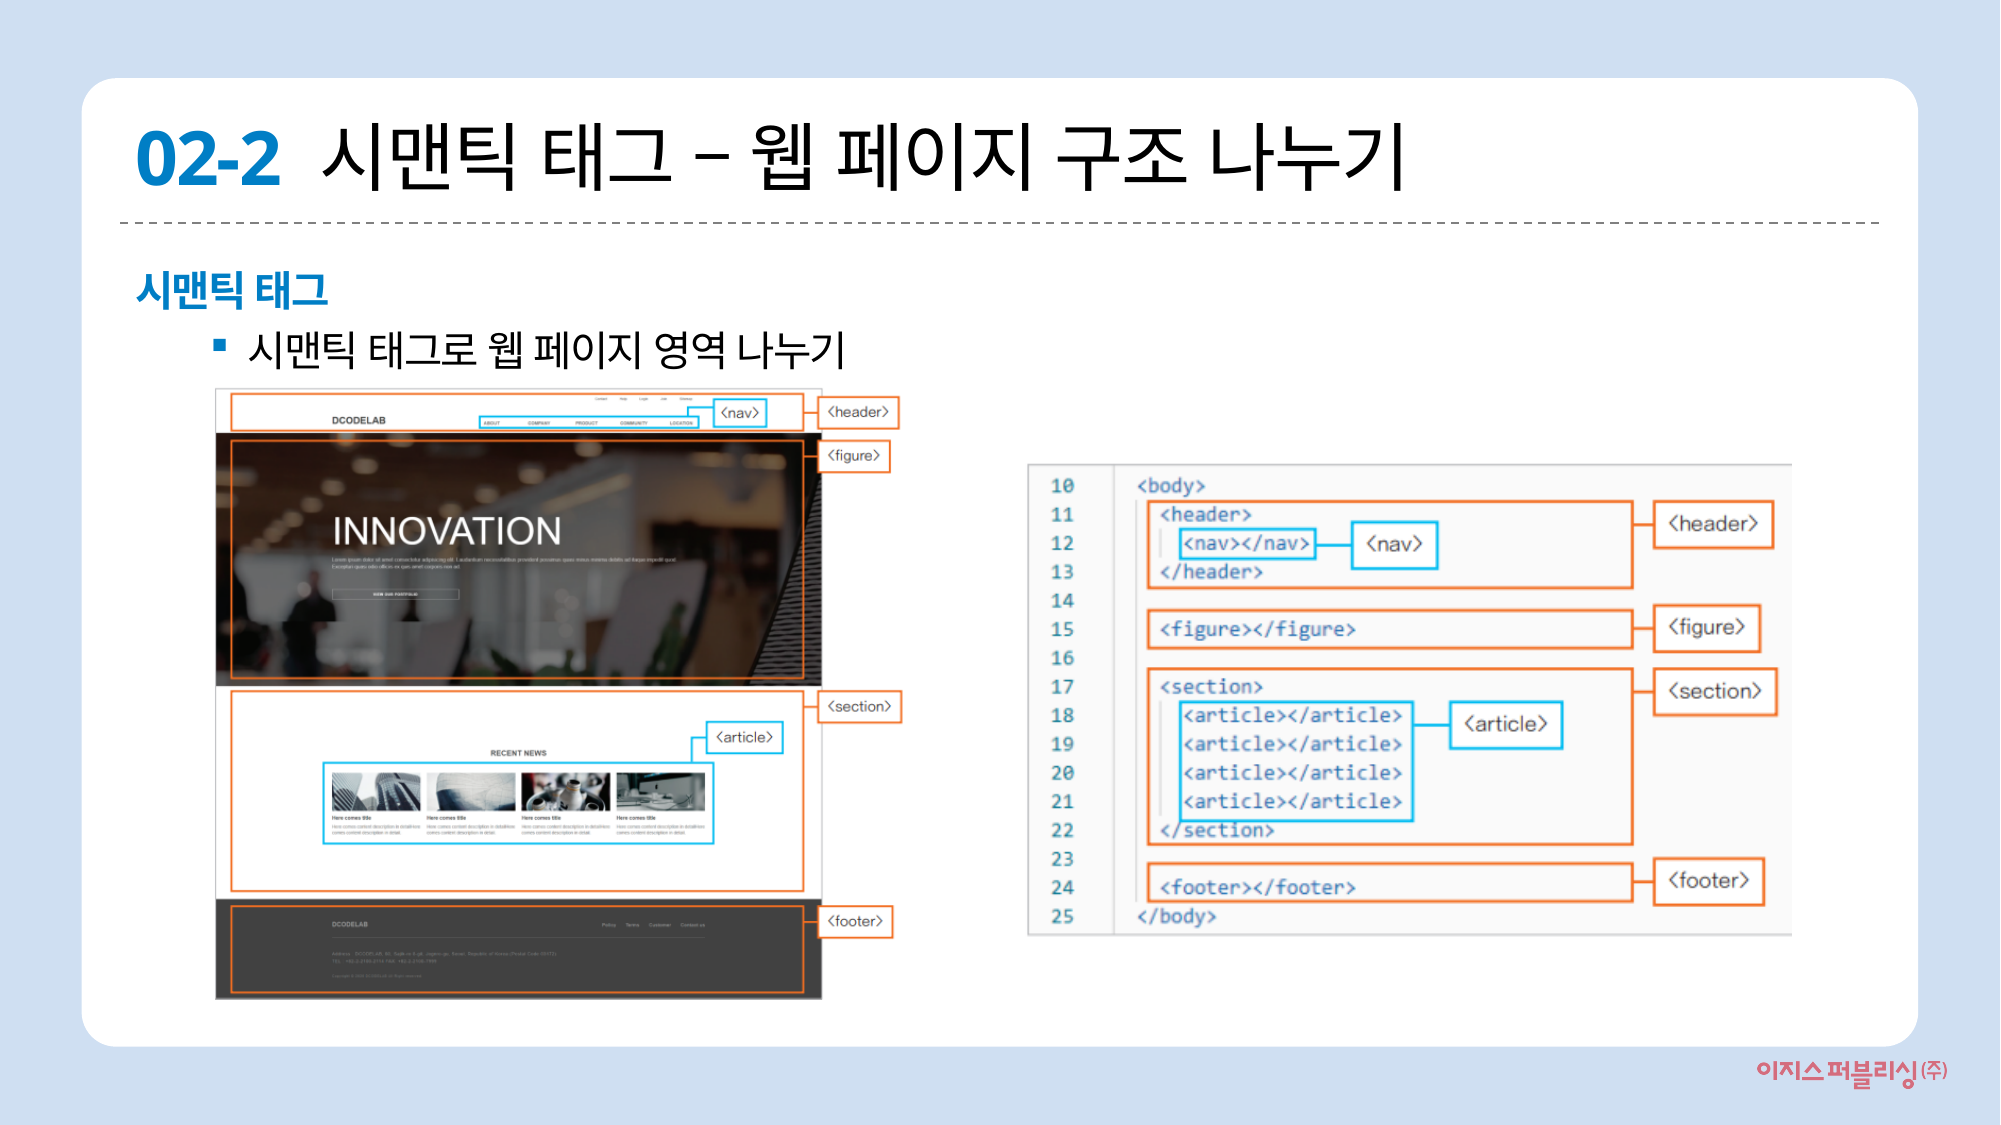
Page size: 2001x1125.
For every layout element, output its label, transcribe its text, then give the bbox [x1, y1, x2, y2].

picture [213, 382, 907, 1004]
picture [1023, 461, 1792, 943]
title 02-2 시맨틱 태그 – 웹 페이지 구조 나누기 [120, 109, 1880, 209]
list 시맨틱 태그 시맨틱 태그로 웹 페이지 영역 나누기 [120, 257, 1024, 1004]
